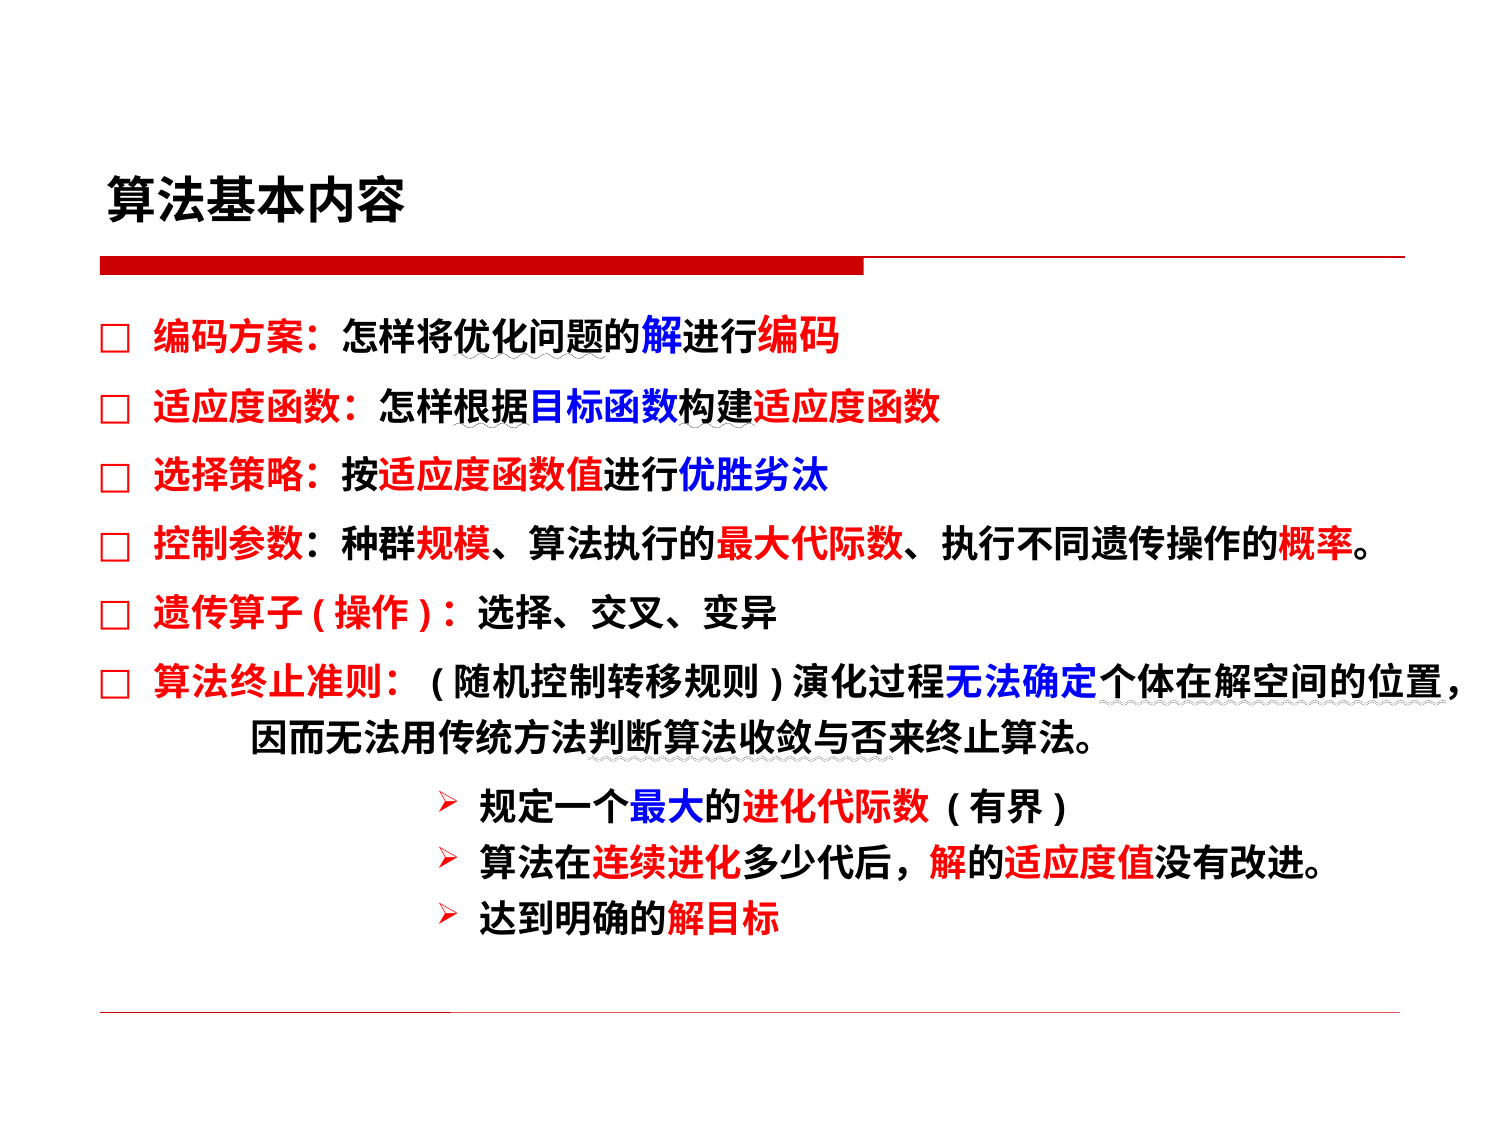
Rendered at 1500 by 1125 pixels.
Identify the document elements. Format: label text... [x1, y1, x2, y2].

text_box 编码方案：怎样将优化问题的解进行编码 适应度函数：怎样根据目标函数构建适应度函数 选择策略：按适应度函数值进行优胜劣汰 控制参数：种群规模、算法执行的最大代际数、执行不同遗传操作的概率。 遗传算子(操作)：选择、交叉、变异 算法终止准则：(随机控制转移规则)演化过程无法确定个体在解空间的位置， 因而无法用传统方法判断算法收敛与否来终止算法。 规定一个最大的进化代际数 (有界) 算法在连续进化多少代后，解的适应度值没有改进。 达到明确的解目标 [97, 302, 1444, 941]
text_box 算法基本内容 [106, 168, 430, 229]
